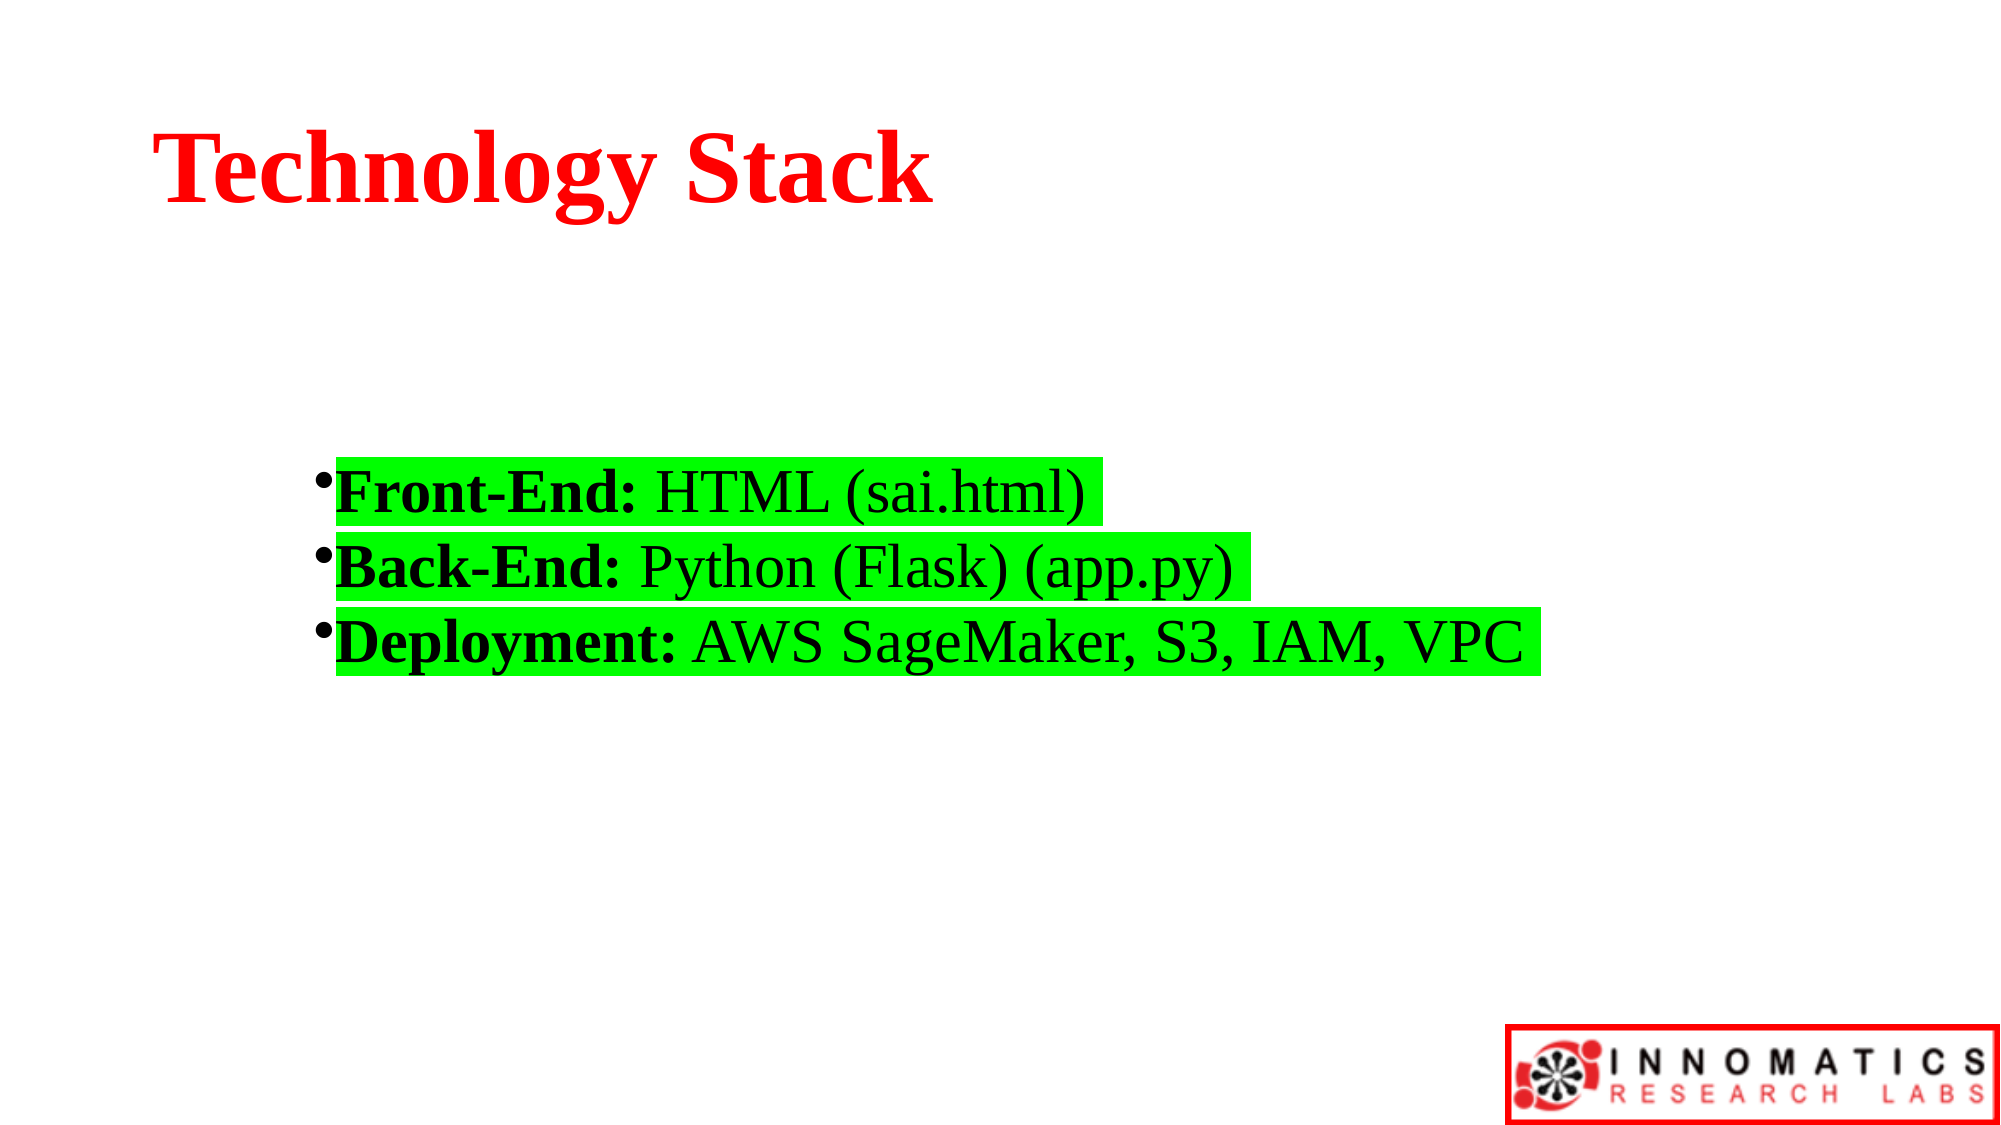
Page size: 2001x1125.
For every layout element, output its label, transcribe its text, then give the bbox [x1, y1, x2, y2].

title Technology Stack [137, 59, 1863, 278]
picture [1505, 1024, 2000, 1125]
list Front-End: HTML (sai.html) Back-End: Python (Flask) (app.py) Deployment: AWS SageMaker, S3, IAM, VPC [298, 236, 1568, 889]
